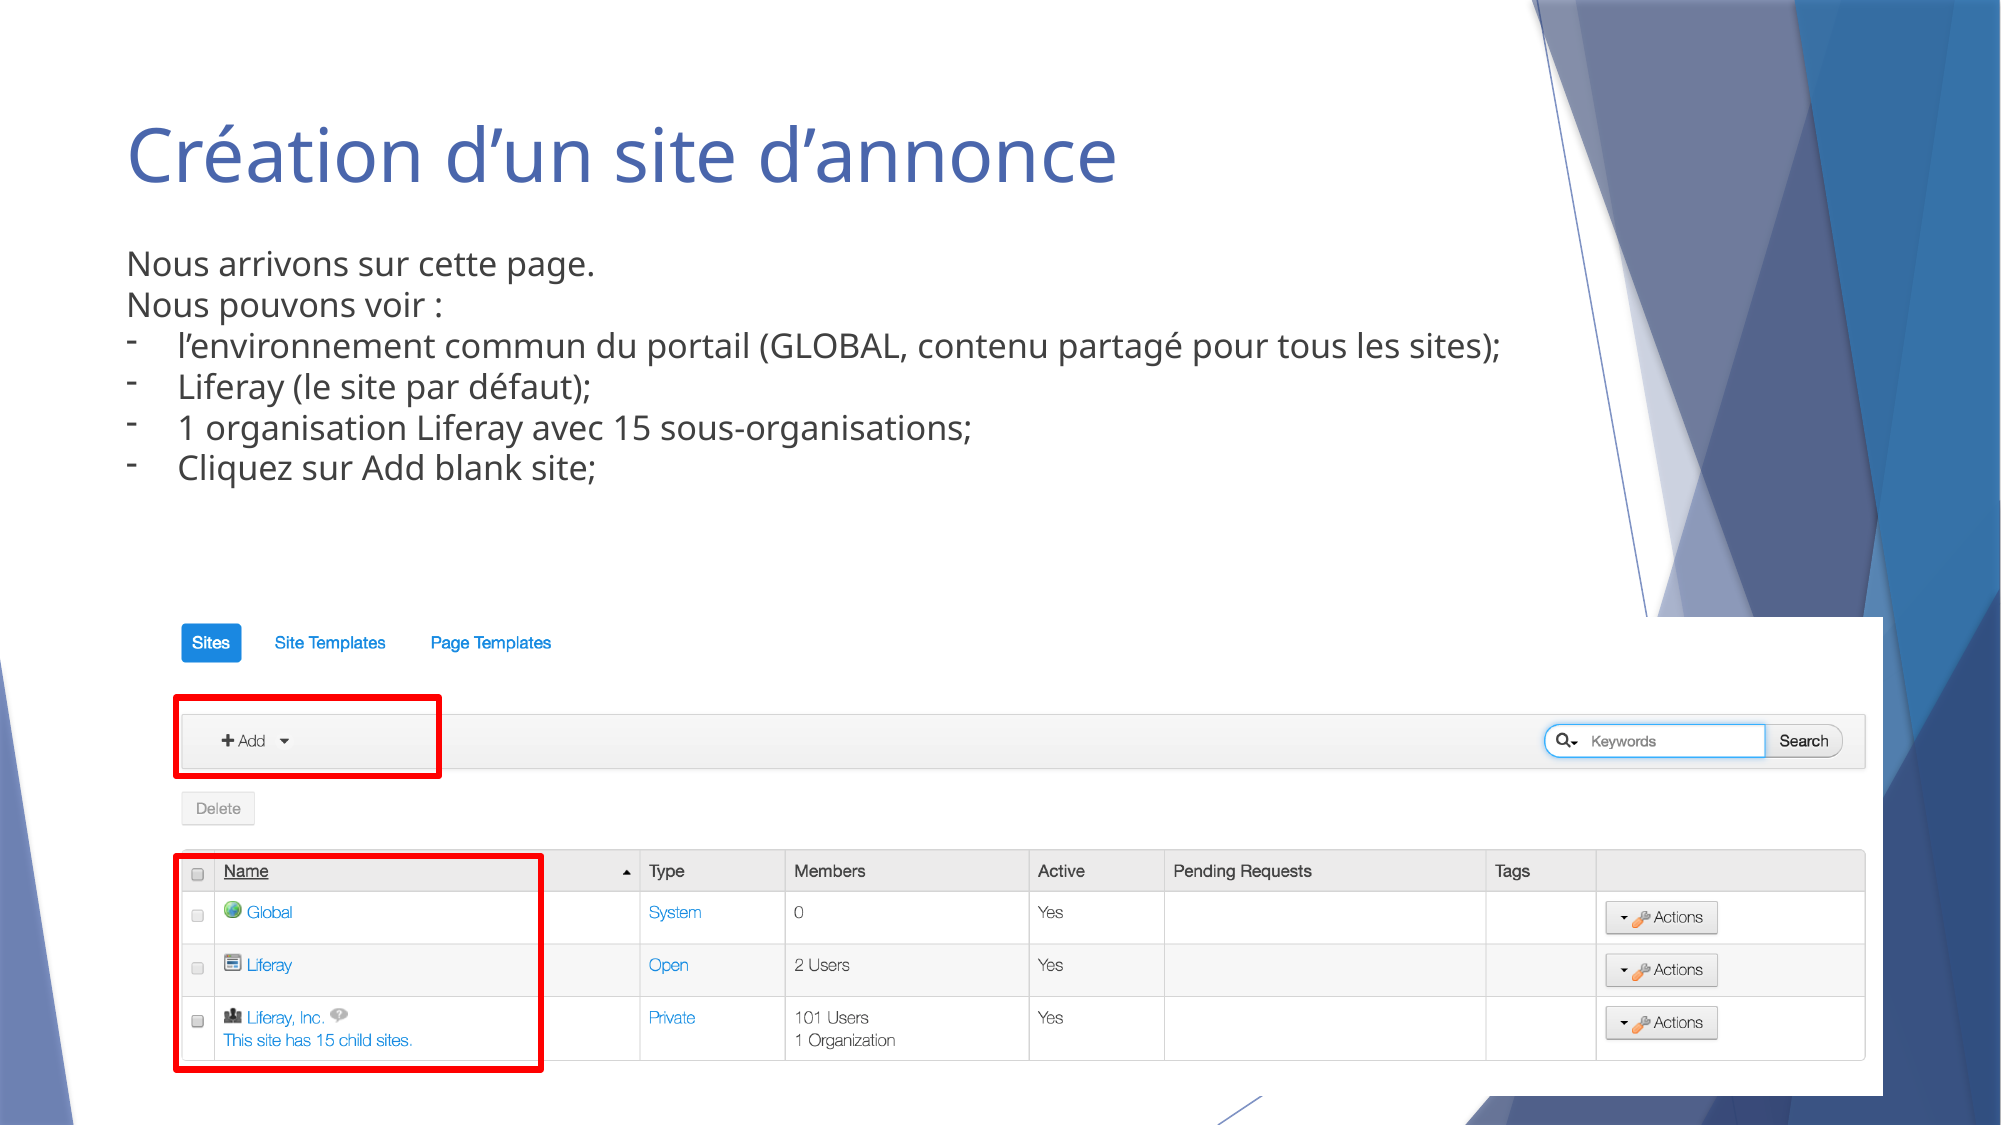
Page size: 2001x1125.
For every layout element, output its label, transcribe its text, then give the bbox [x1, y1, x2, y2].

list Nous arrivons sur cette page. Nous pouvons voir : l’environnement commun du portail (GLOBAL, contenu partagé pour tous les sites); Liferay (le site par défaut); 1 organisation Liferay avec 15 sous-organisations; Cliquez sur Add blank site; [111, 234, 1883, 498]
picture [175, 616, 1884, 1096]
title Création d’un site d’annonce [111, 99, 1522, 234]
